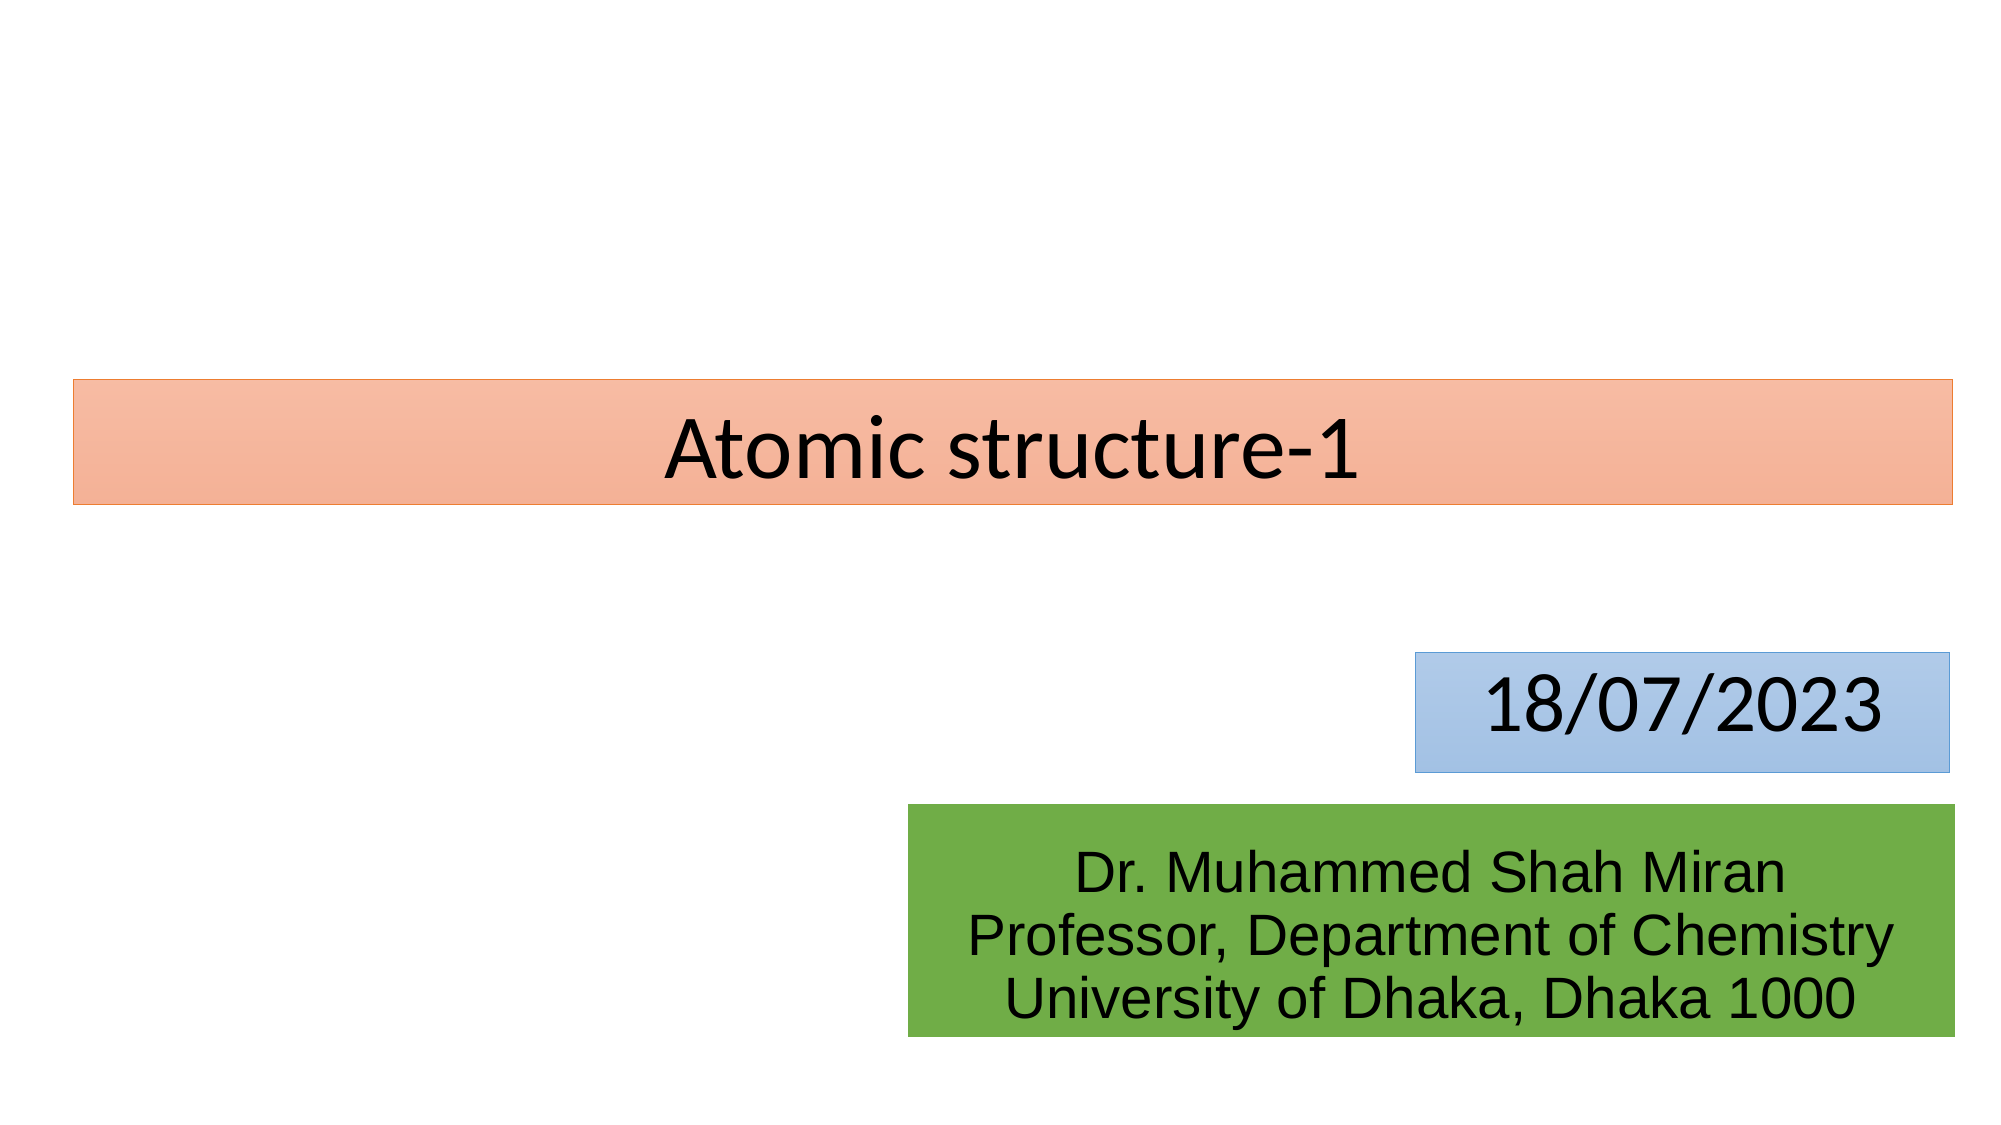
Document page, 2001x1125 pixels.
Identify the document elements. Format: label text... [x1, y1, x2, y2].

subtitle 18/07/2023 [1415, 652, 1950, 773]
text_box Dr. Muhammed Shah Miran Professor, Department of Chemistry University of Dhaka, Dhaka 1000 [905, 801, 1958, 1041]
text_box Atomic structure-1 [73, 379, 1953, 505]
